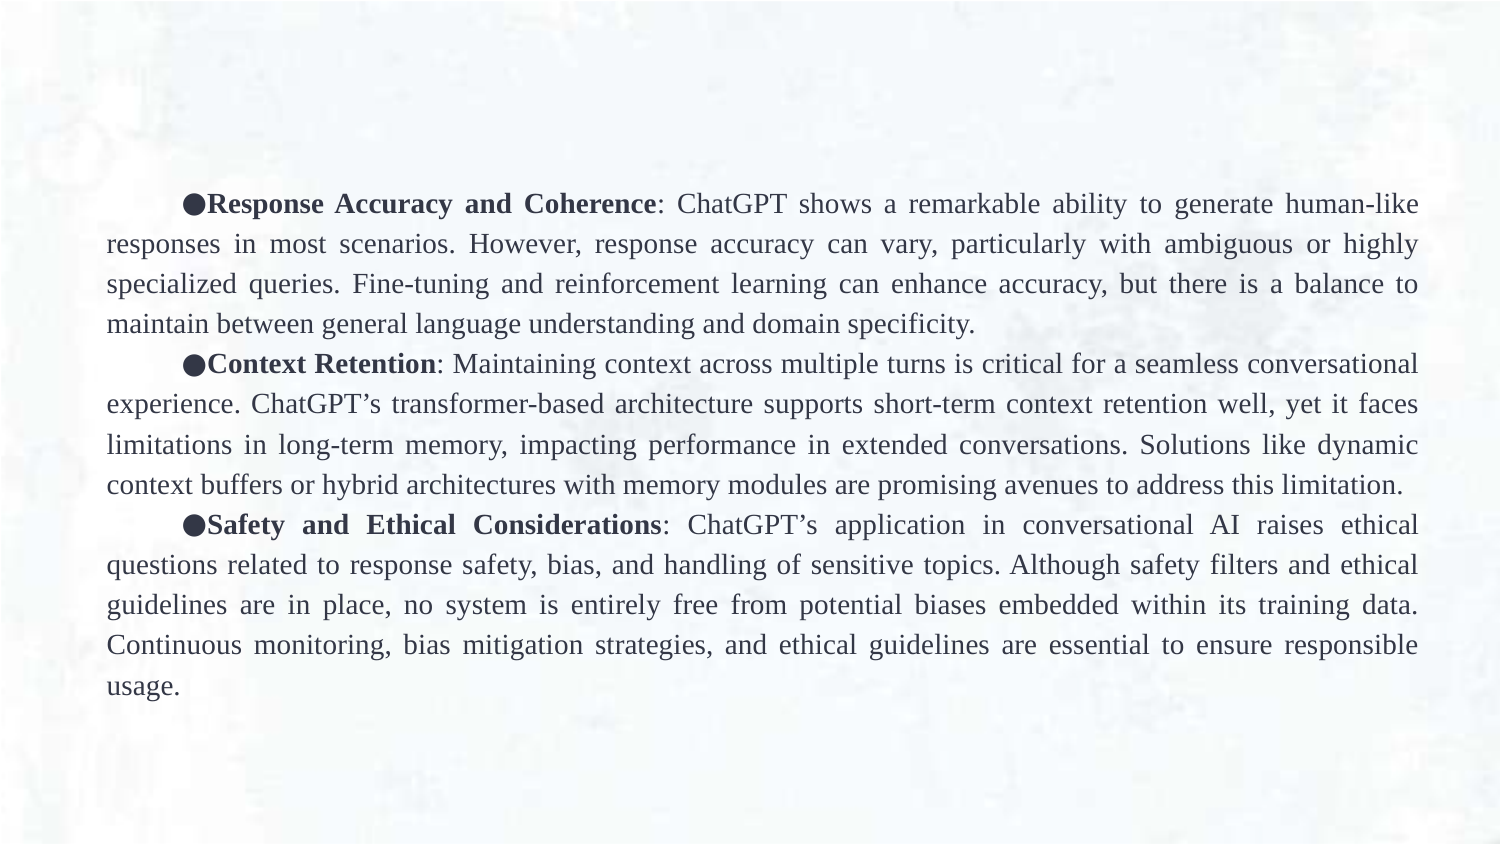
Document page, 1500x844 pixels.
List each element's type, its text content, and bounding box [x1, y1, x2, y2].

picture [2, 2, 1500, 844]
list Response Accuracy and Coherence: ChatGPT shows a remarkable ability to generate human-like responses in most scenarios. However, response accuracy can vary, particularly with ambiguous or highly specialized queries. Fine-tuning and reinforcement learning can enhance accuracy, but there is a balance to maintain between general language understanding and domain specificity. Context Retention: Maintaining context across multiple turns is critical for a seamless conversational experience. ChatGPT’s transformer-based architecture supports short-term context retention well, yet it faces limitations in long-term memory, impacting performance in extended conversations. Solutions like dynamic context buffers or hybrid architectures with memory modules are promising avenues to address this limitation. Safety and Ethical Considerations: ChatGPT’s application in conversational AI raises ethical questions related to response safety, bias, and handling of sensitive topics. Although safety filters and ethical guidelines are in place, no system is entirely free from potential biases embedded within its training data. Continuous monitoring, bias mitigation strategies, and ethical guidelines are essential to ensure responsible usage. [16, 123, 1436, 676]
